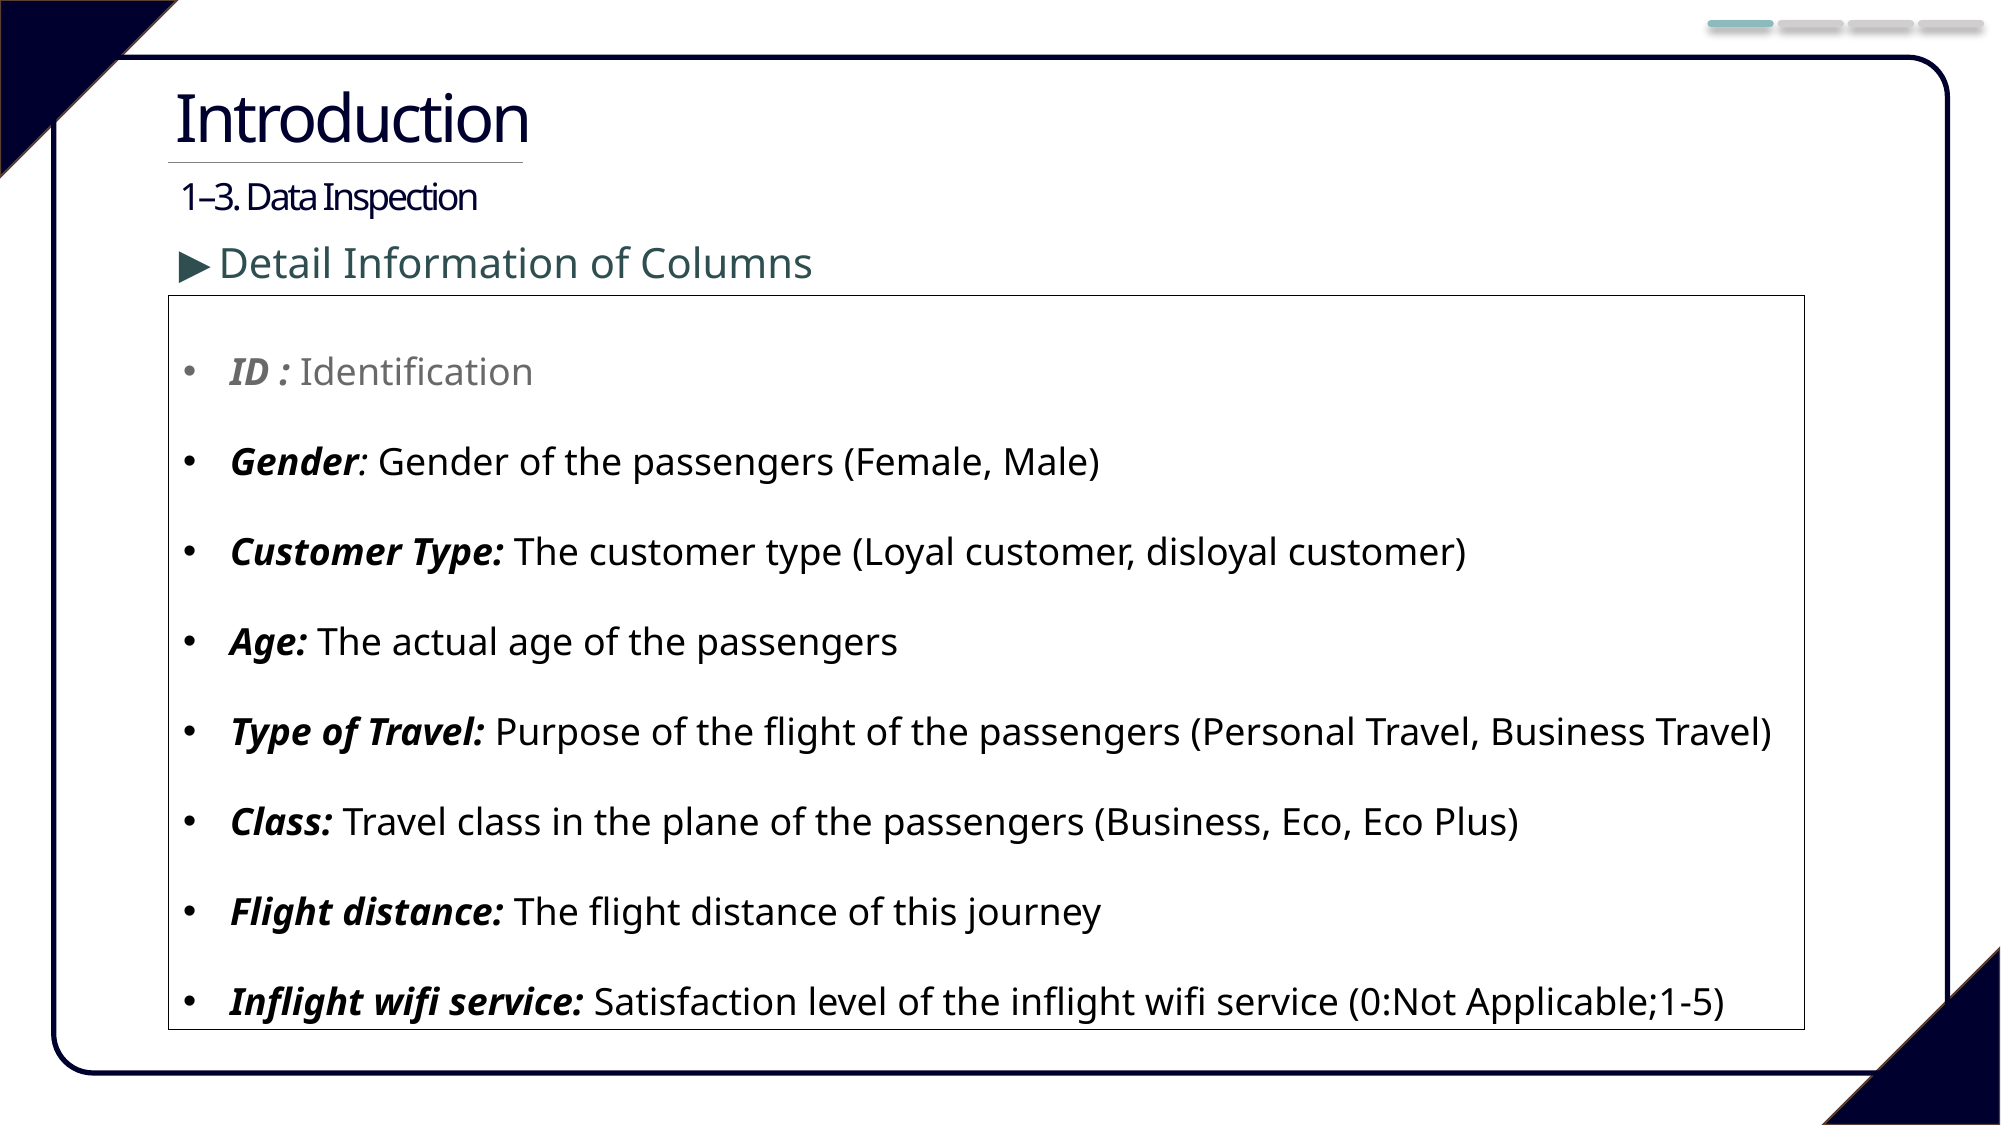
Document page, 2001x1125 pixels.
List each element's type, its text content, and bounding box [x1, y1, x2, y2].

text_box [52, 56, 1949, 1075]
text_box ▶ Detail Information of Columns [164, 229, 874, 295]
text_box 1–3. Data Inspection [164, 165, 502, 225]
text_box Introduction [160, 68, 548, 164]
